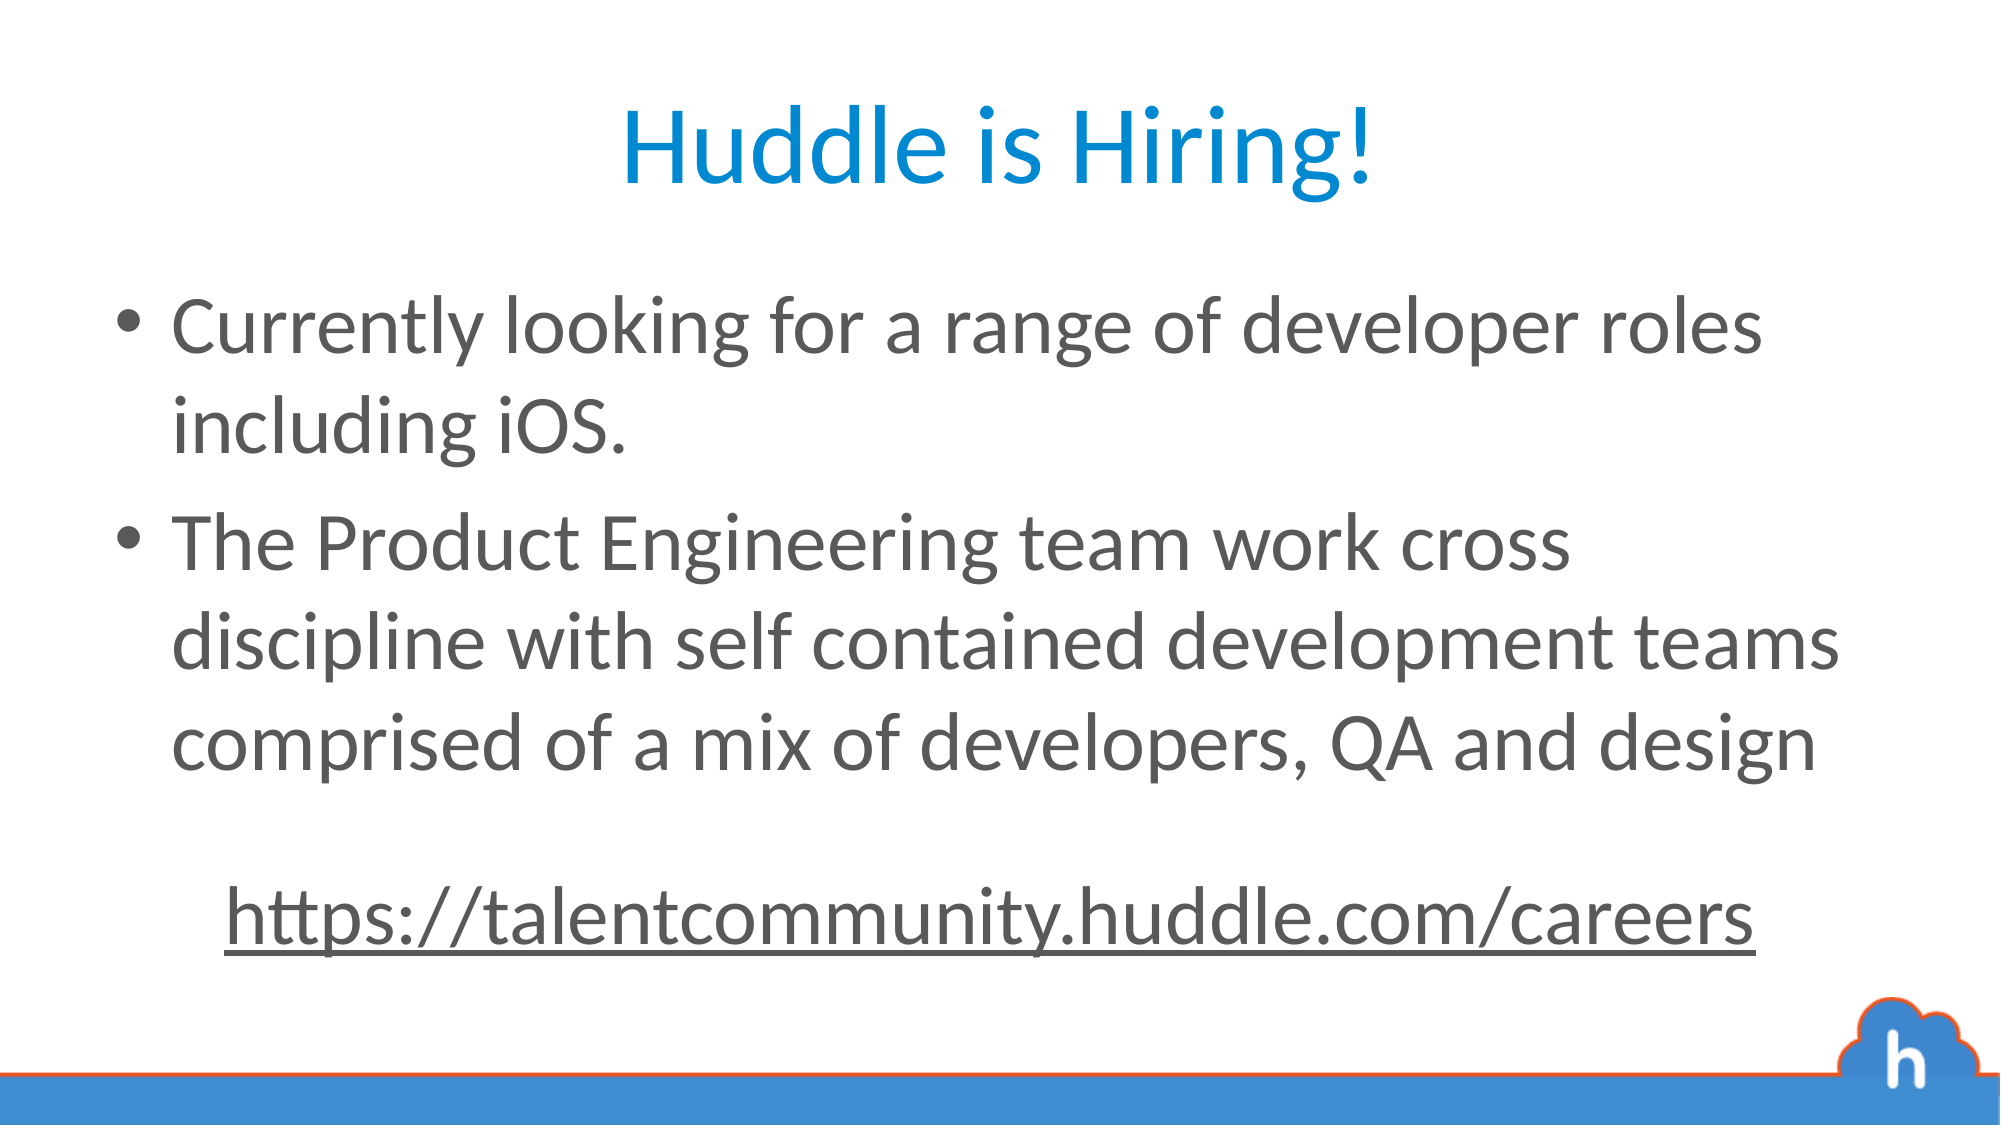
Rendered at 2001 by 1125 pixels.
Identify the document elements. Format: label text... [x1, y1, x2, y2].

list Currently looking for a range of developer roles including iOS. The Product Engineering team work cross discipline with self contained development teams comprised of a mix of developers, QA and design https://talentcommunity.huddle.com/careers [99, 262, 1900, 997]
picture [0, 997, 2000, 1125]
title Huddle is Hiring! [99, 45, 1900, 233]
